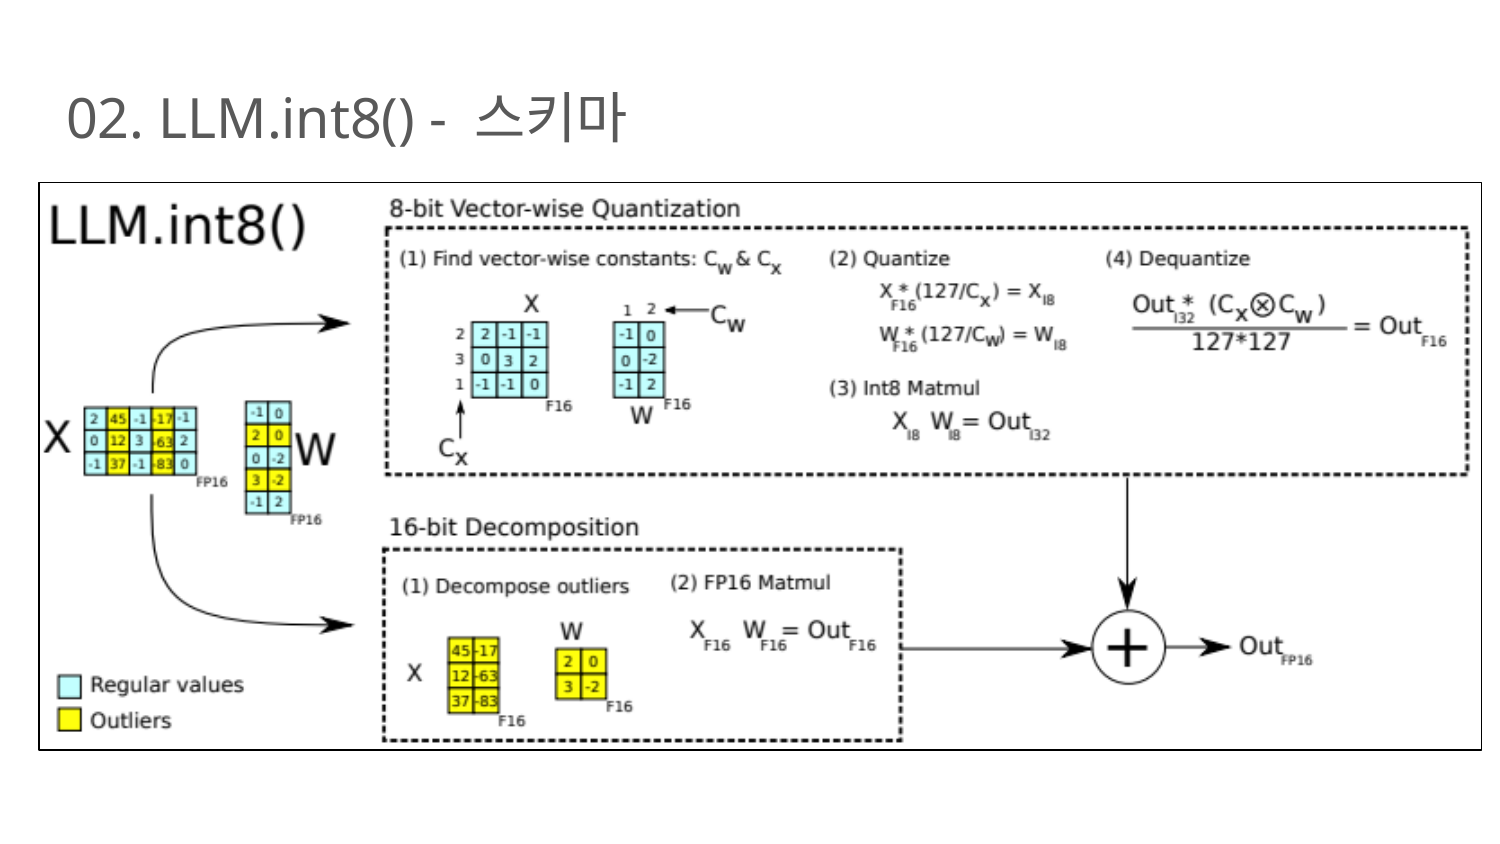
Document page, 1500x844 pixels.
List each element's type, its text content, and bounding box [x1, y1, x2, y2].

title 02. LLM.int8() - 스키마 [51, 72, 1449, 167]
picture [39, 182, 1482, 750]
